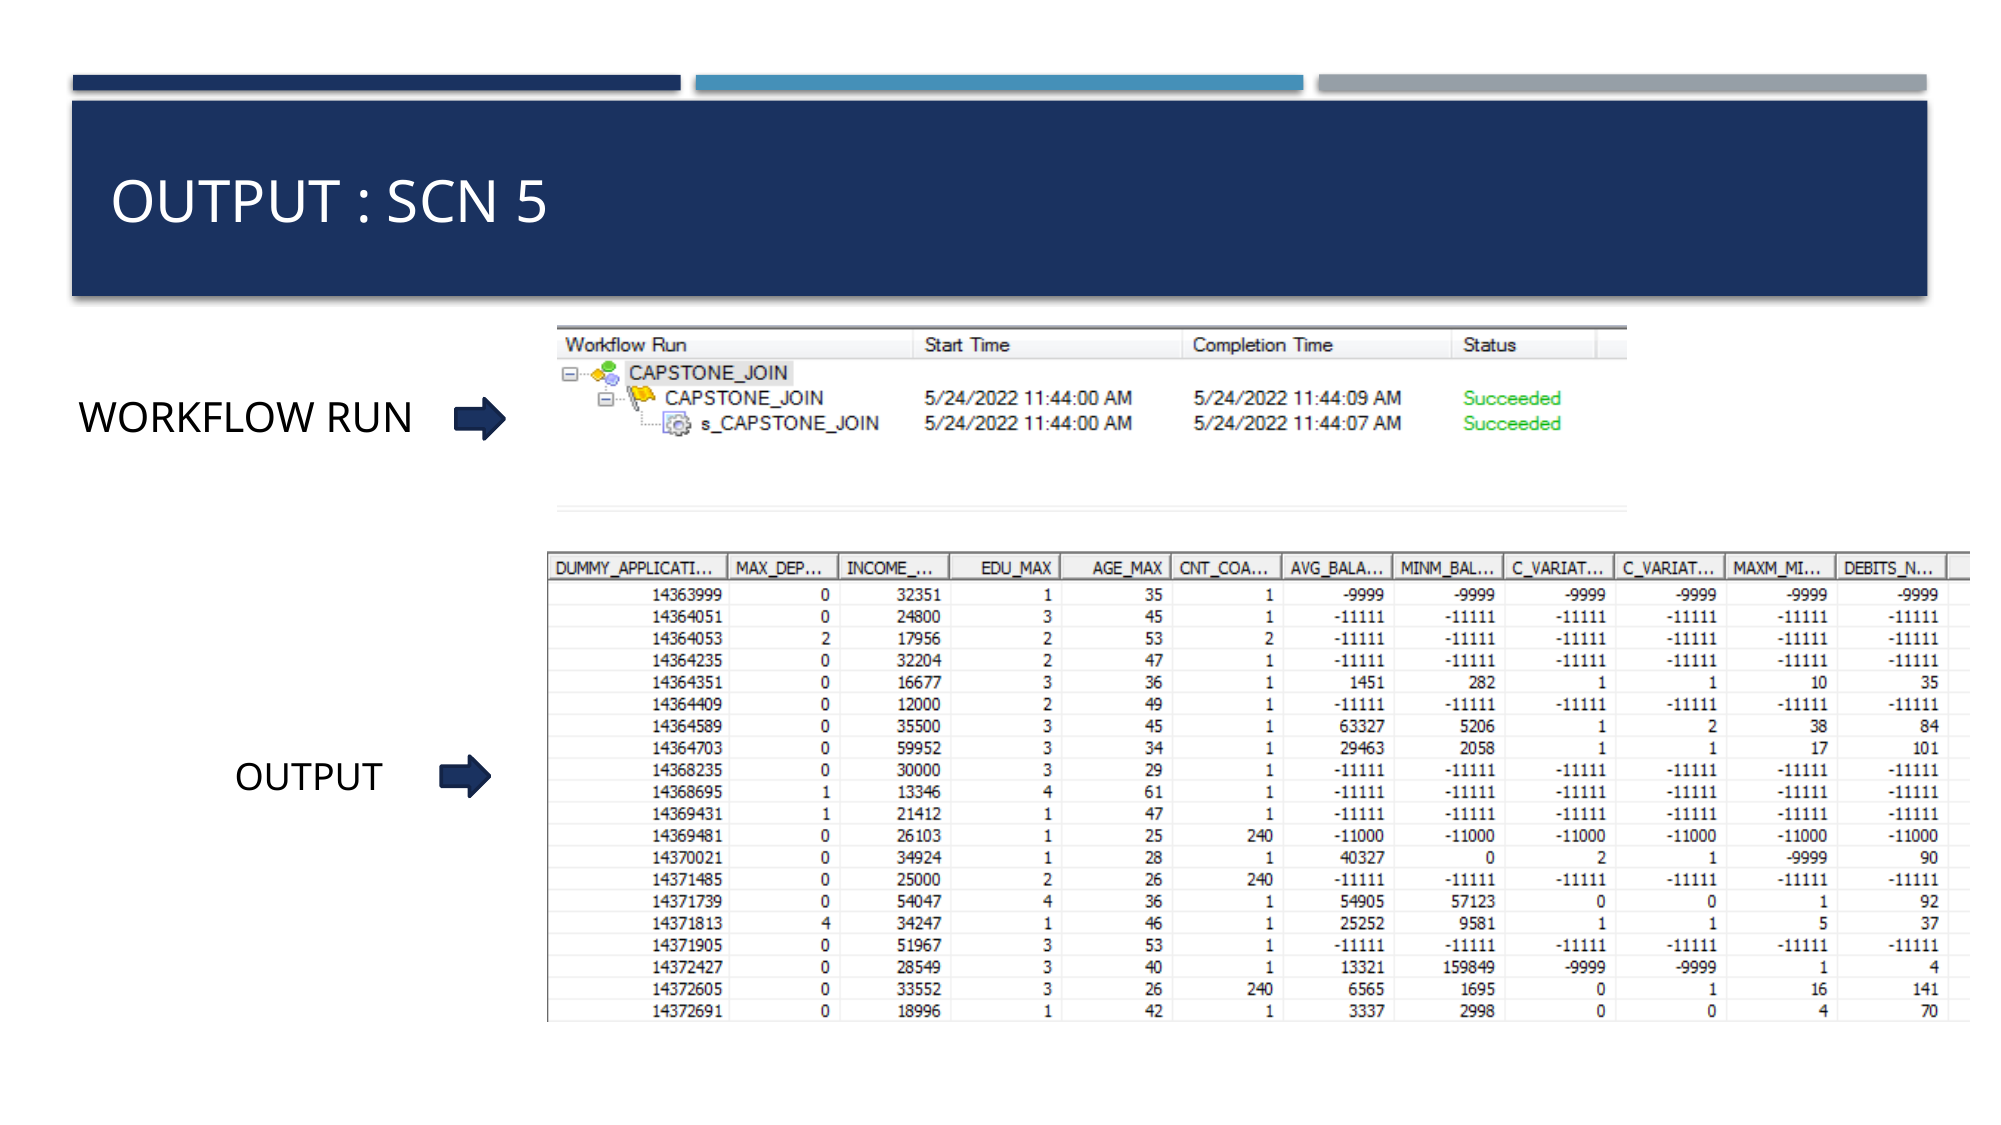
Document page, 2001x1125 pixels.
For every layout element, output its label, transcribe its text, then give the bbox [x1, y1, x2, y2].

text_box [439, 754, 491, 799]
text_box WORKFLOW RUN [63, 383, 550, 449]
text_box [454, 396, 506, 441]
picture [546, 550, 1970, 1023]
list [556, 325, 1628, 513]
text_box OUTPUT [219, 745, 432, 806]
title OUTPUT : SCN 5 [95, 152, 1905, 242]
